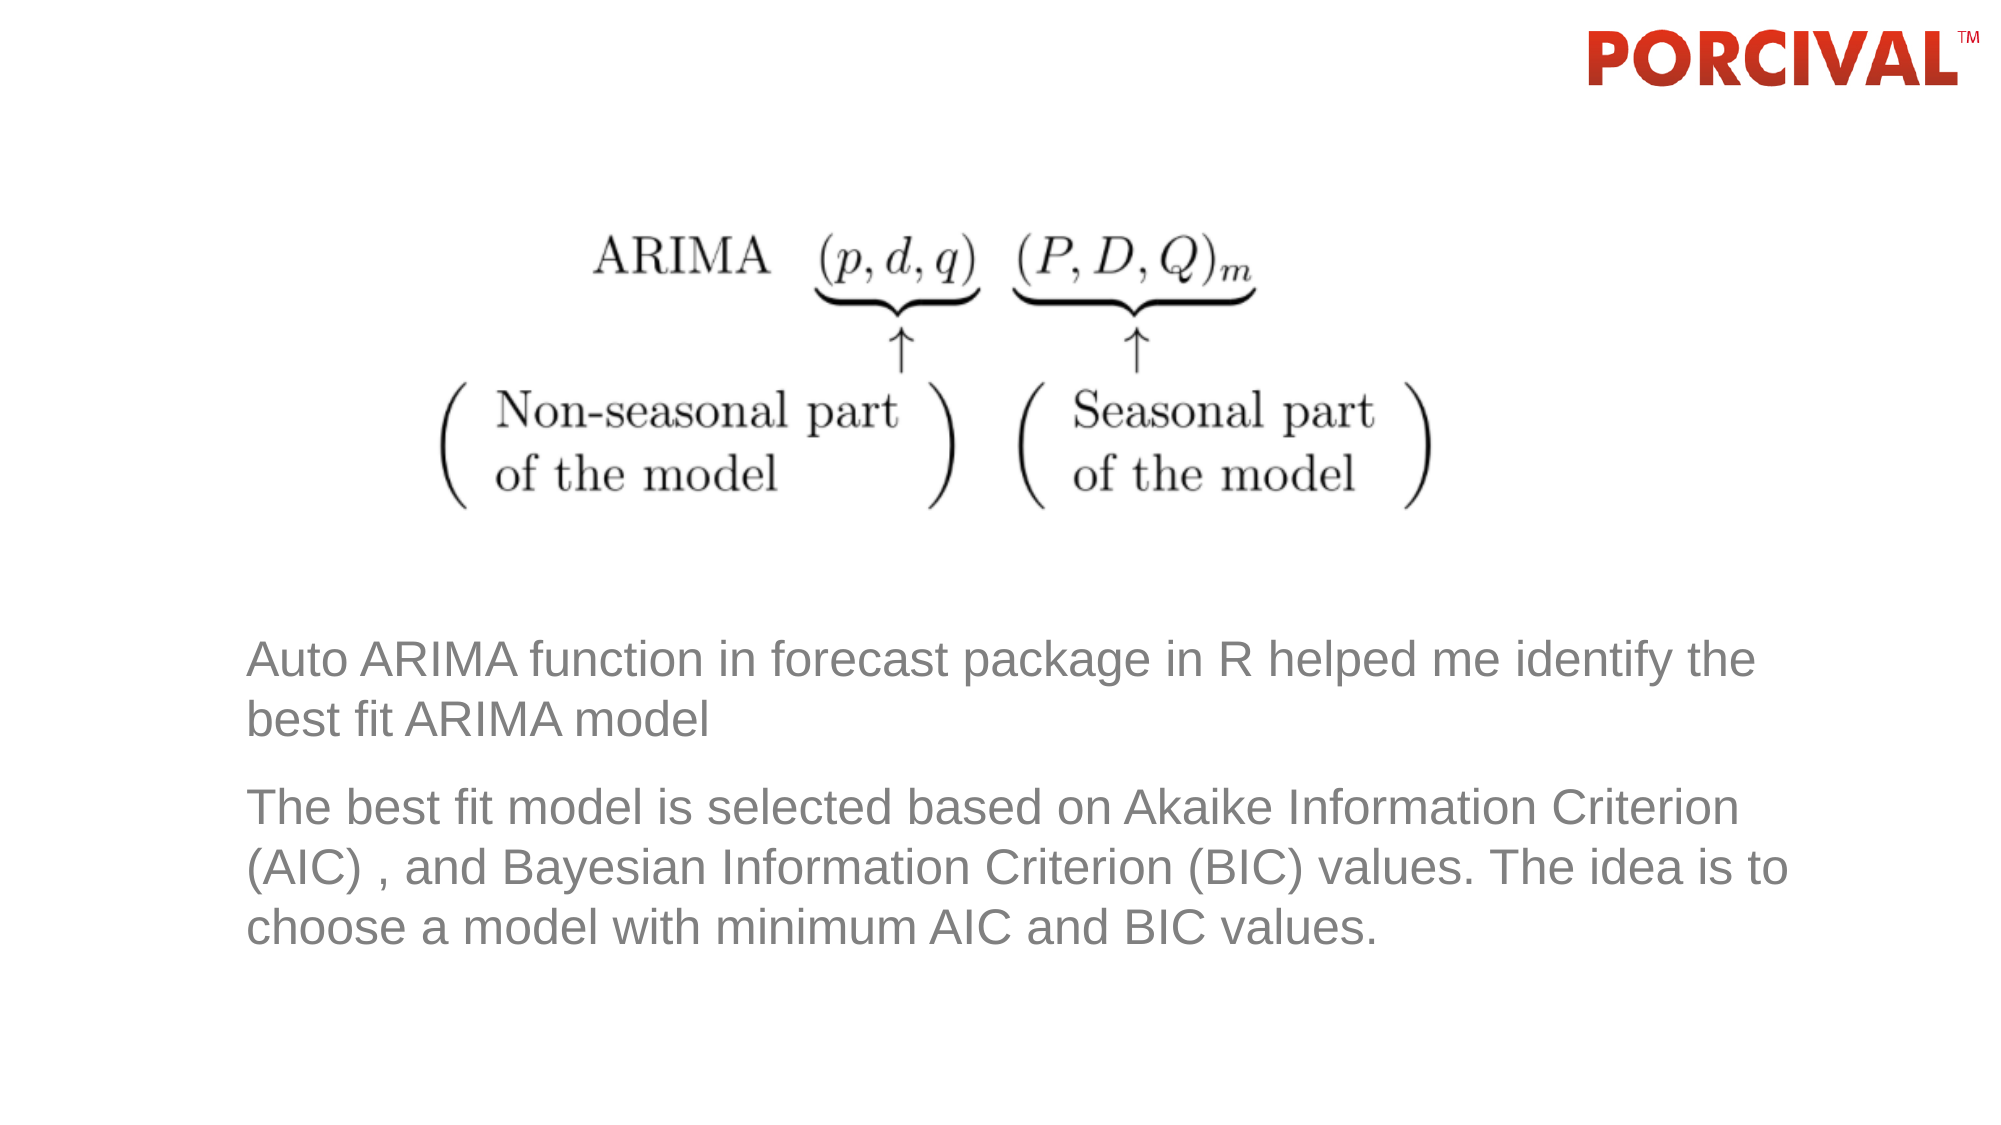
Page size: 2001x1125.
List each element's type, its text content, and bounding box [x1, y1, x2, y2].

picture [1576, 12, 2000, 107]
text_box Auto ARIMA function in forecast package in R helped me identify the best fit ARIMA model [231, 619, 1830, 754]
picture [368, 183, 1499, 569]
text_box The best fit model is selected based on Akaike Information Criterion (AIC) , and Bayesian Information Criterion (BIC) values. The idea is to choose a model with minimum AIC and BIC values. [231, 767, 1830, 962]
